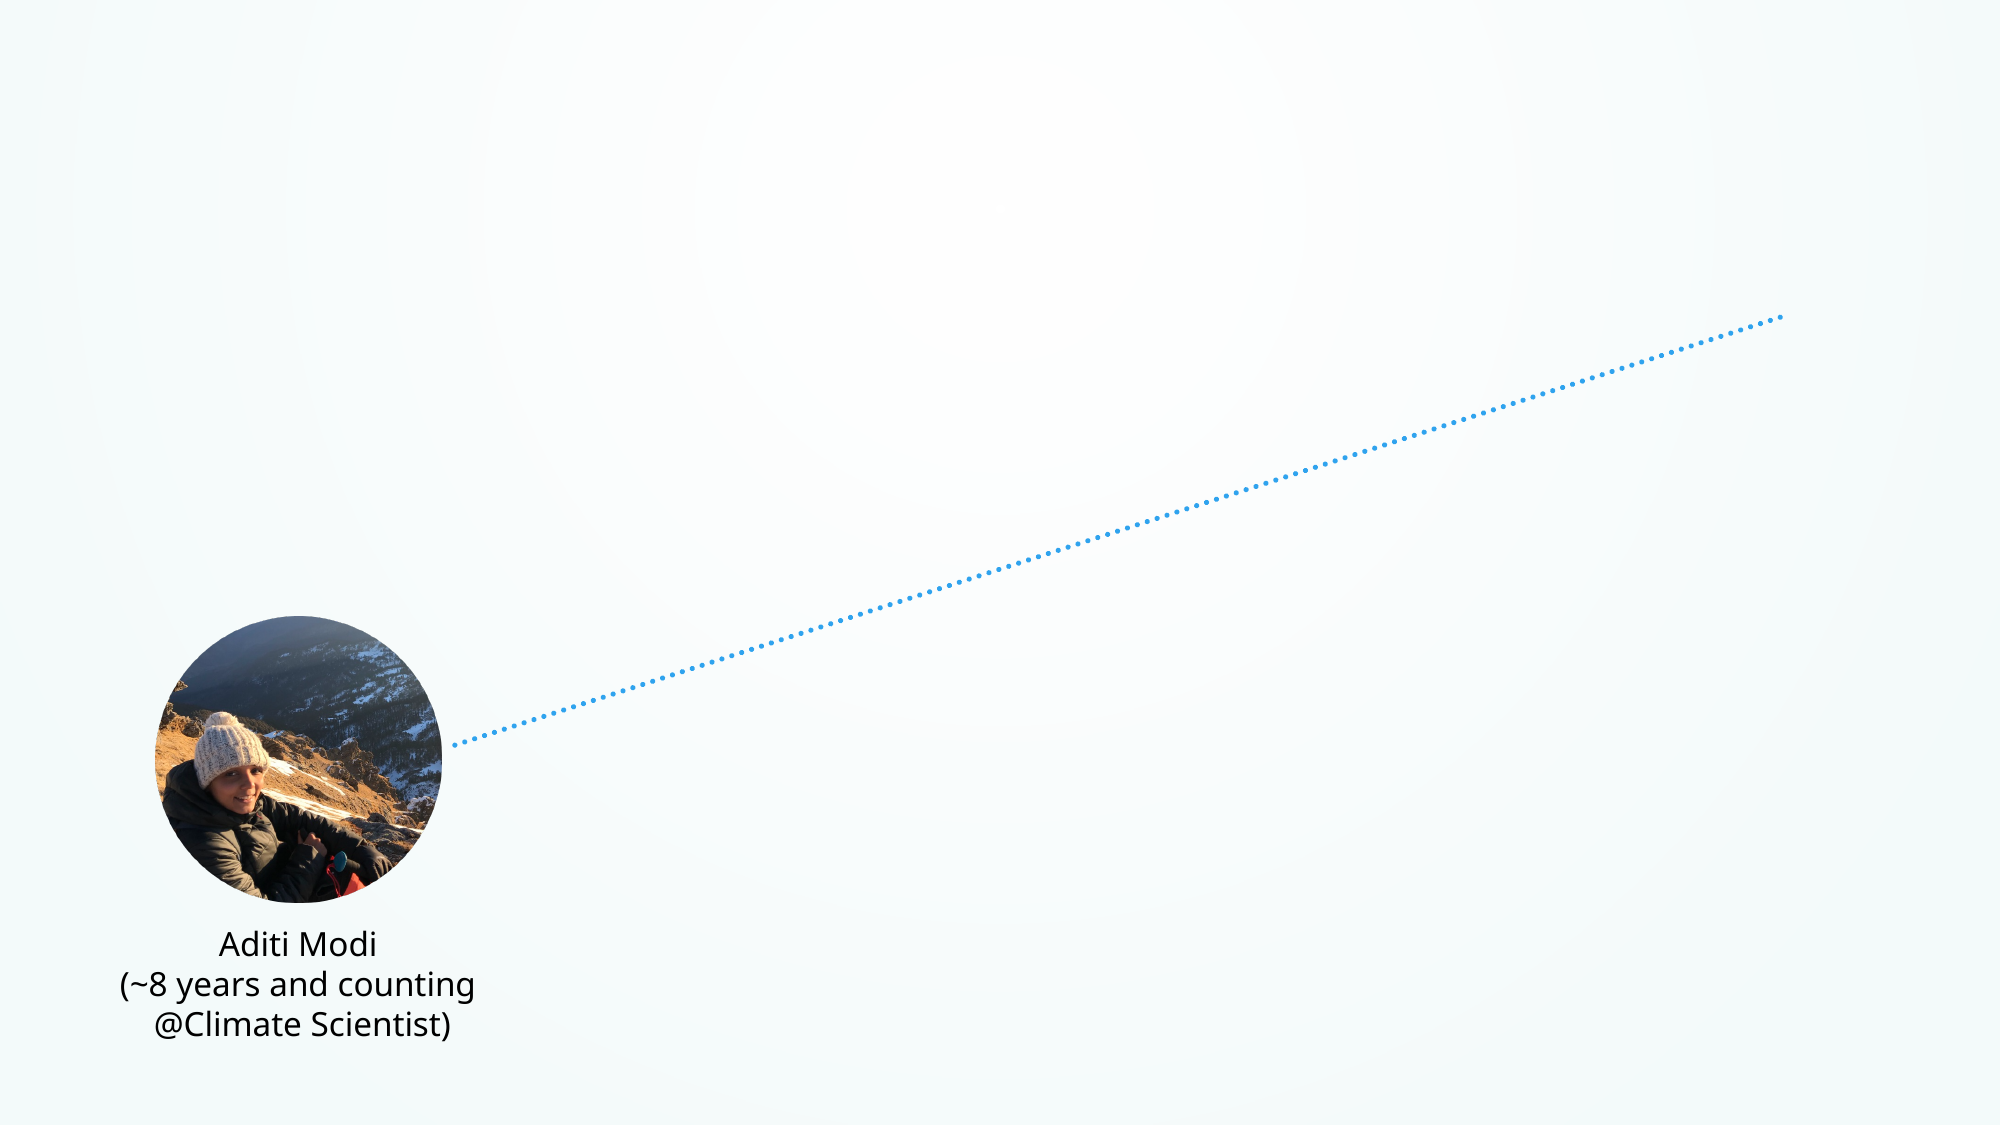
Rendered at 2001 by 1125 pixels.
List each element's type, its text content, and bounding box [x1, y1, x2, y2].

picture [0, 0, 2000, 1125]
text_box Aditi Modi (~8 years and counting @Climate Scientist) [77, 917, 519, 1050]
